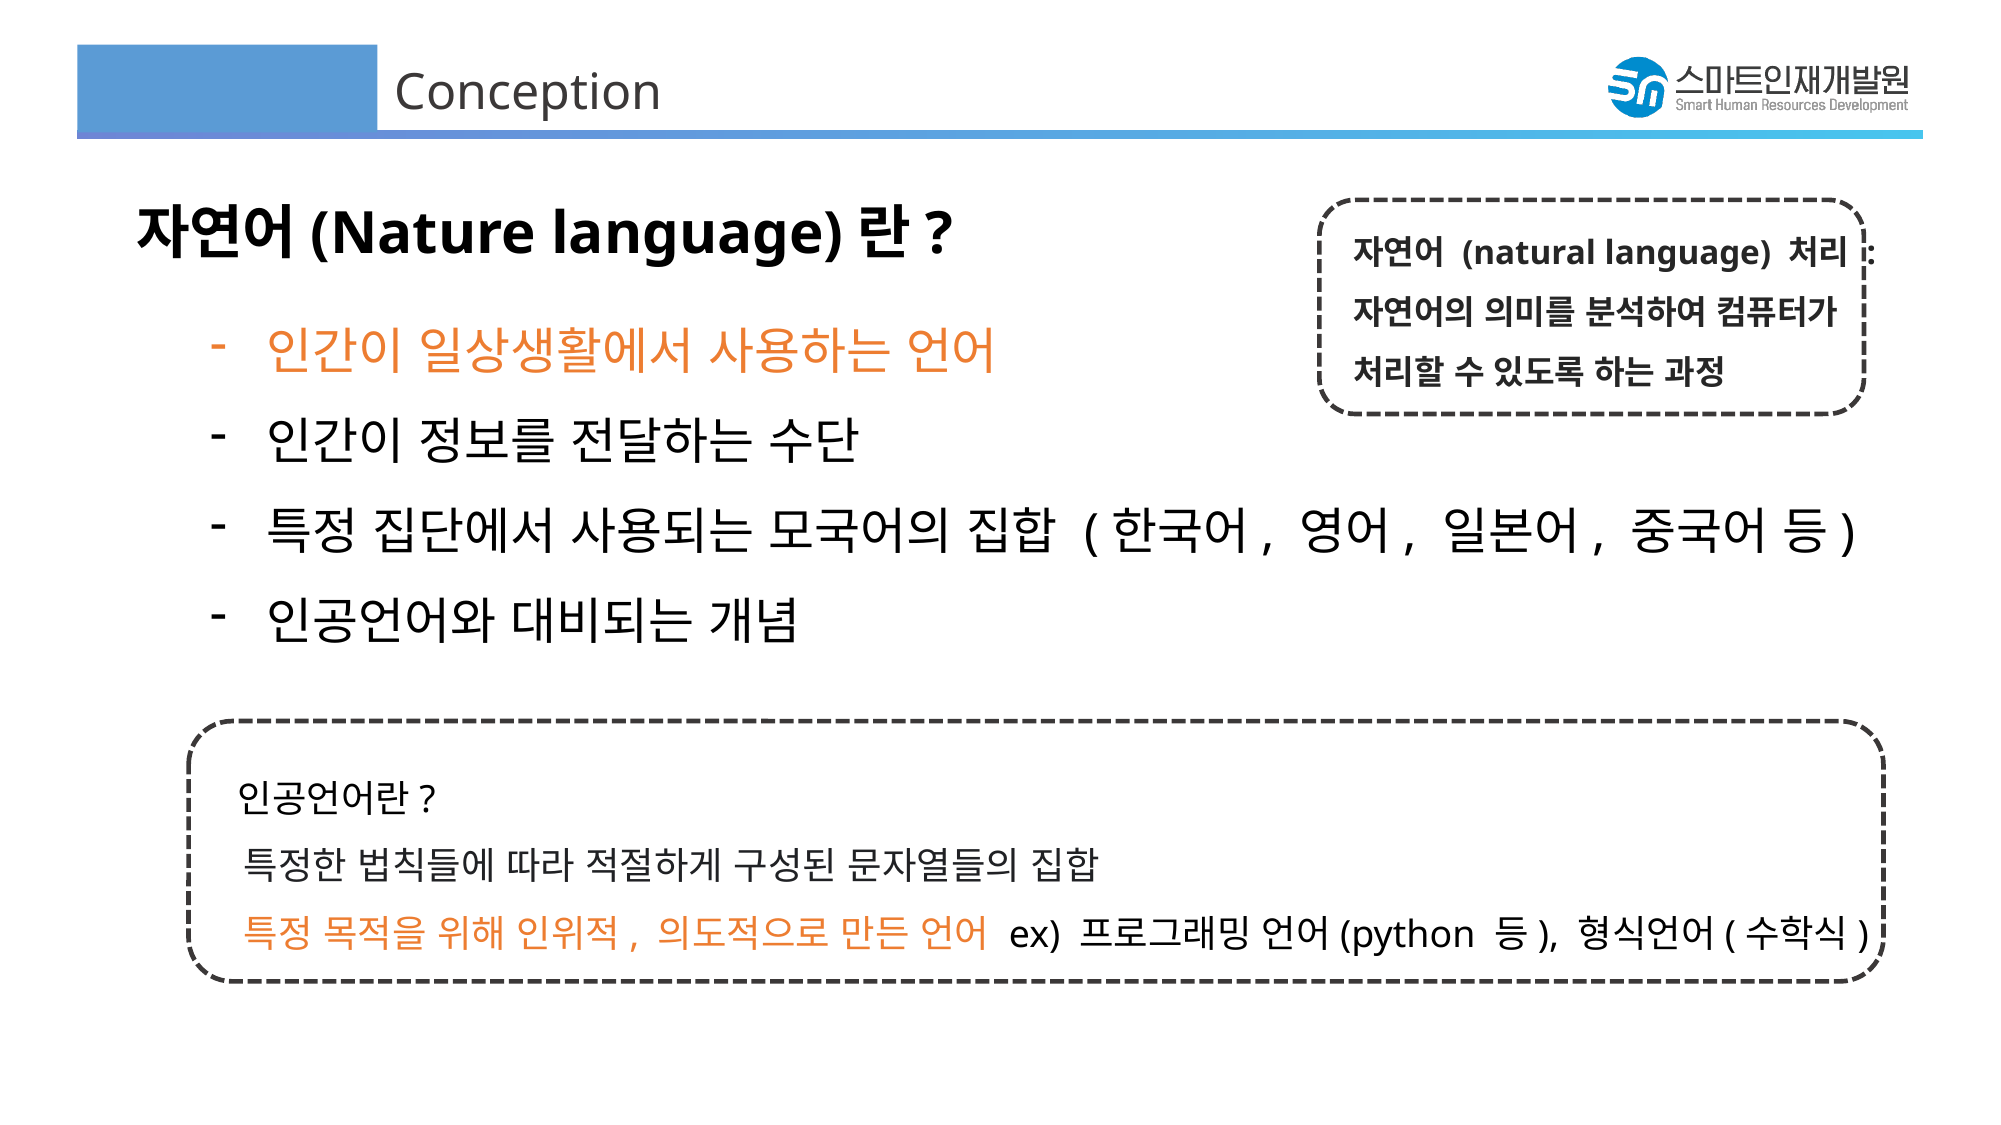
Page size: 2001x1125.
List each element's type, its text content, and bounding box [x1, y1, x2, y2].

text_box [1318, 198, 1865, 416]
text_box 자연어 (natural language) 처리 : 자연어의 의미를 분석하여 컴퓨터가 처리할 수 있도록 하는 과정 [1849, 204, 1884, 399]
text_box Conception [379, 51, 756, 127]
text_box 자연어(Nature language)란? [121, 187, 968, 273]
text_box 인간이 일상생활에서 사용하는 언어 인간이 정보를 전달하는 수단 특정 집단에서 사용되는 모국어의 집합 (한국어, 영어, 일본어, 중국어 등) 인공언어와 대비되는 개념 [195, 281, 1910, 657]
picture [77, 44, 1923, 139]
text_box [188, 721, 1922, 982]
